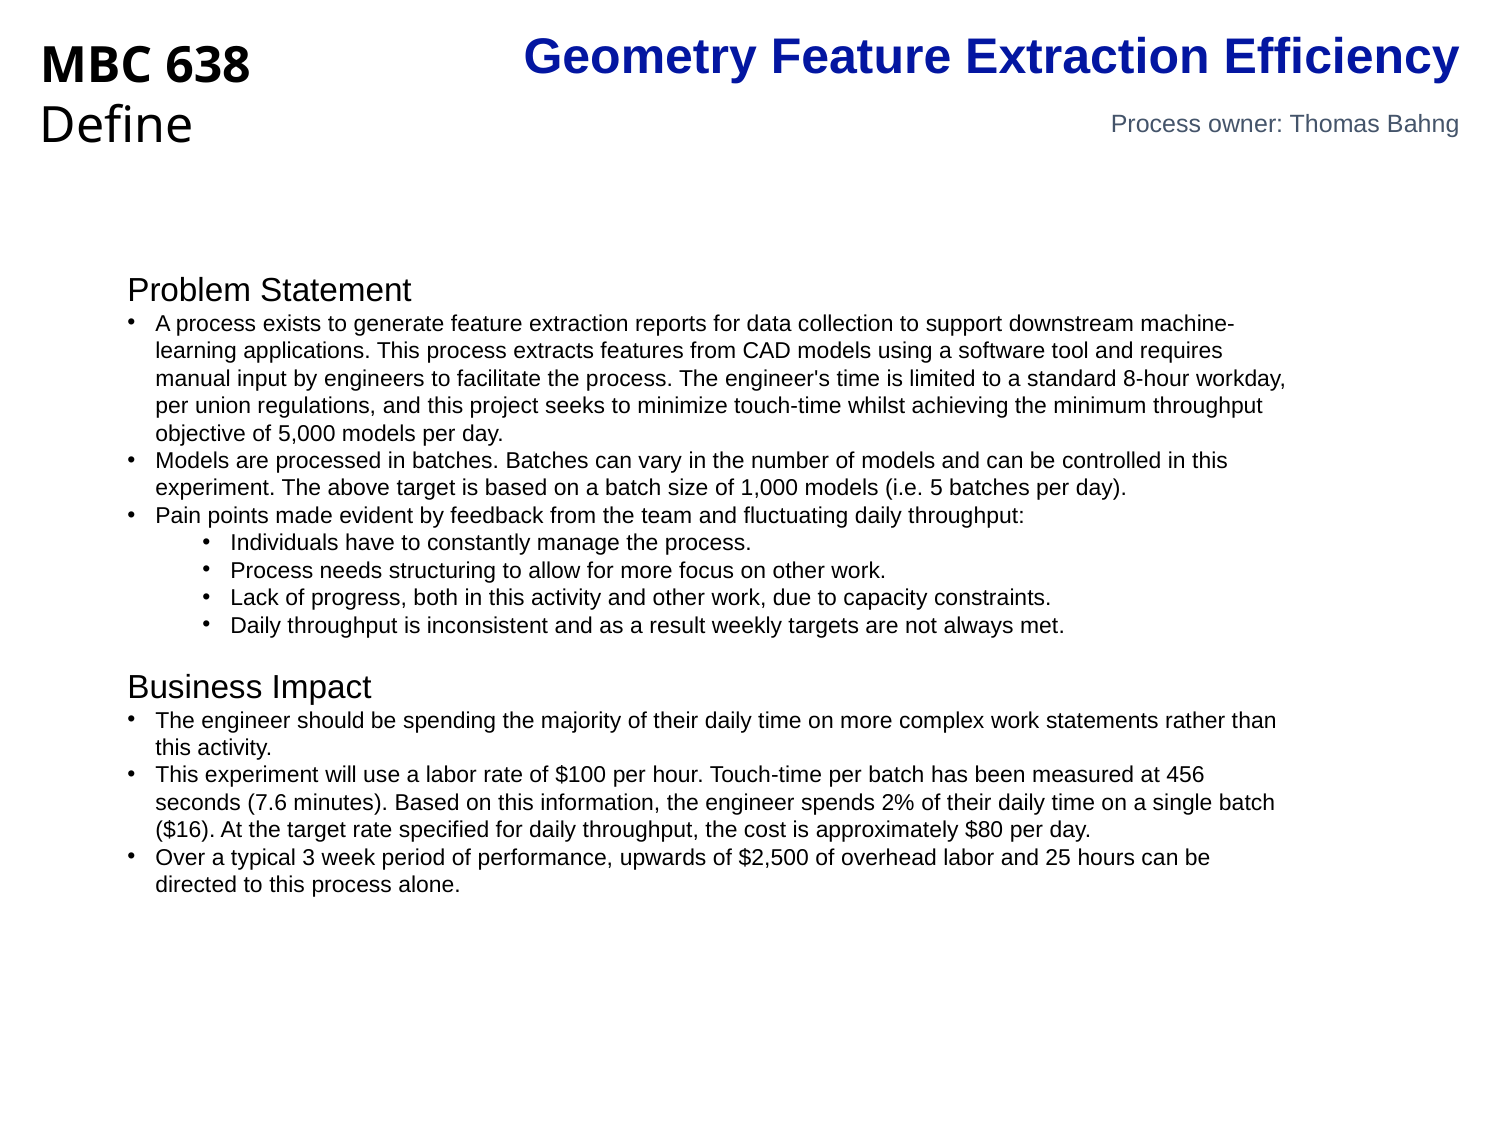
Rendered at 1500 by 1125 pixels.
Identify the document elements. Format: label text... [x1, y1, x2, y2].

text_box Process owner: Thomas Bahng [648, 99, 1475, 145]
text_box Define [24, 84, 350, 160]
text_box MBC 638 [24, 24, 350, 84]
text_box Problem Statement A process exists to generate feature extraction reports for data collection to support downstream machine-learning applications. This process extracts features from CAD models using a software tool and requires manual input by engineers to facilitate the process. The engineer's time is limited to a standard 8-hour workday, per union regulations, and this project seeks to minimize touch-time whilst achieving the minimum throughput objective of 5,000 models per day. Models are processed in batches. Batches can vary in the number of models and can be controlled in this experiment. The above target is based on a batch size of 1,000 models (i.e. 5 batches per day). Pain points made evident by feedback from the team and fluctuating daily throughput: Individuals have to constantly manage the process. Process needs structuring to allow for more focus on other work. Lack of progress, both in this activity and other work, due to capacity constraints. Daily throughput is inconsistent and as a result weekly targets are not always met. Business Impact The engineer should be spending the majority of their daily time on more complex work statements rather than this activity. This experiment will use a labor rate of $100 per hour. Touch-time per batch has been measured at 456 seconds (7.6 minutes). Based on this information, the engineer spends 2% of their daily time on a single batch ($16). At the target rate specified for daily throughput, the cost is approximately $80 per day. Over a typical 3 week period of performance, upwards of $2,500 of overhead labor and 25 hours can be directed to this process alone. [112, 260, 1309, 1012]
text_box Geometry Feature Extraction Efficiency [320, 16, 1475, 92]
